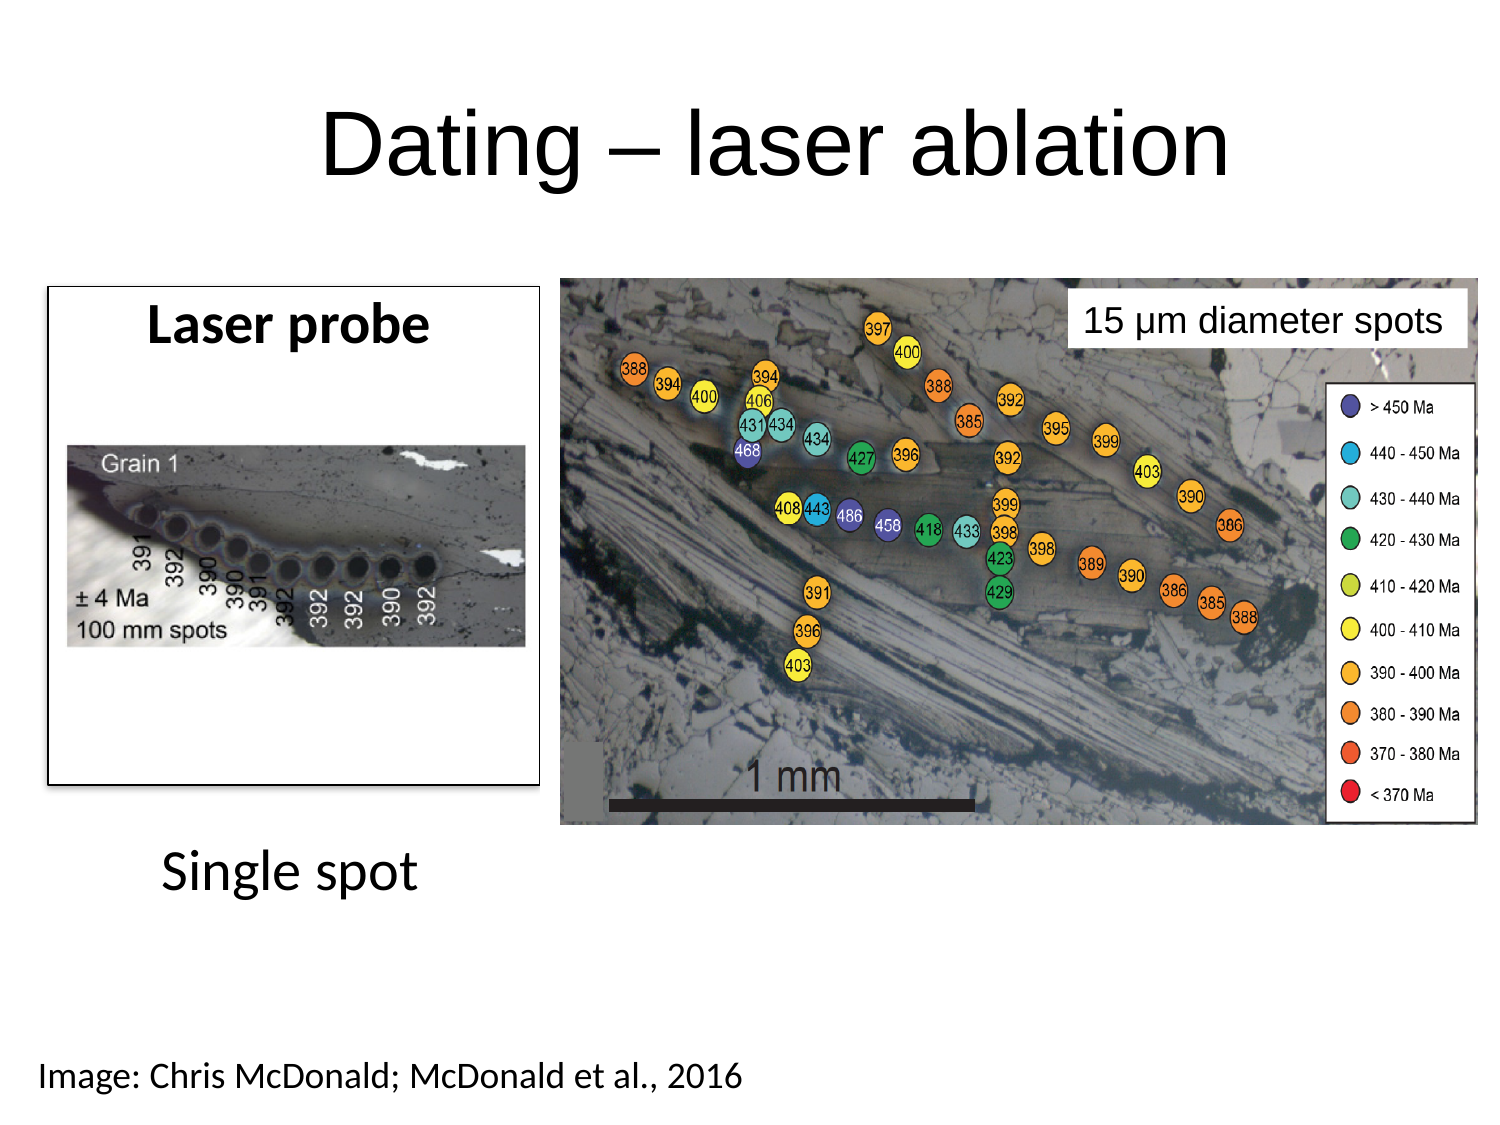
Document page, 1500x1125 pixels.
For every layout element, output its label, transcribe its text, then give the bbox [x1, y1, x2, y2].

title Dating – laser ablation [100, 45, 1451, 233]
text_box [47, 286, 534, 786]
picture [61, 440, 532, 656]
picture [540, 259, 1491, 841]
text_box Single spot [146, 825, 434, 910]
text_box Laser probe [133, 278, 446, 363]
text_box Image: Chris McDonald; McDonald et al., 2016 [23, 1043, 759, 1103]
